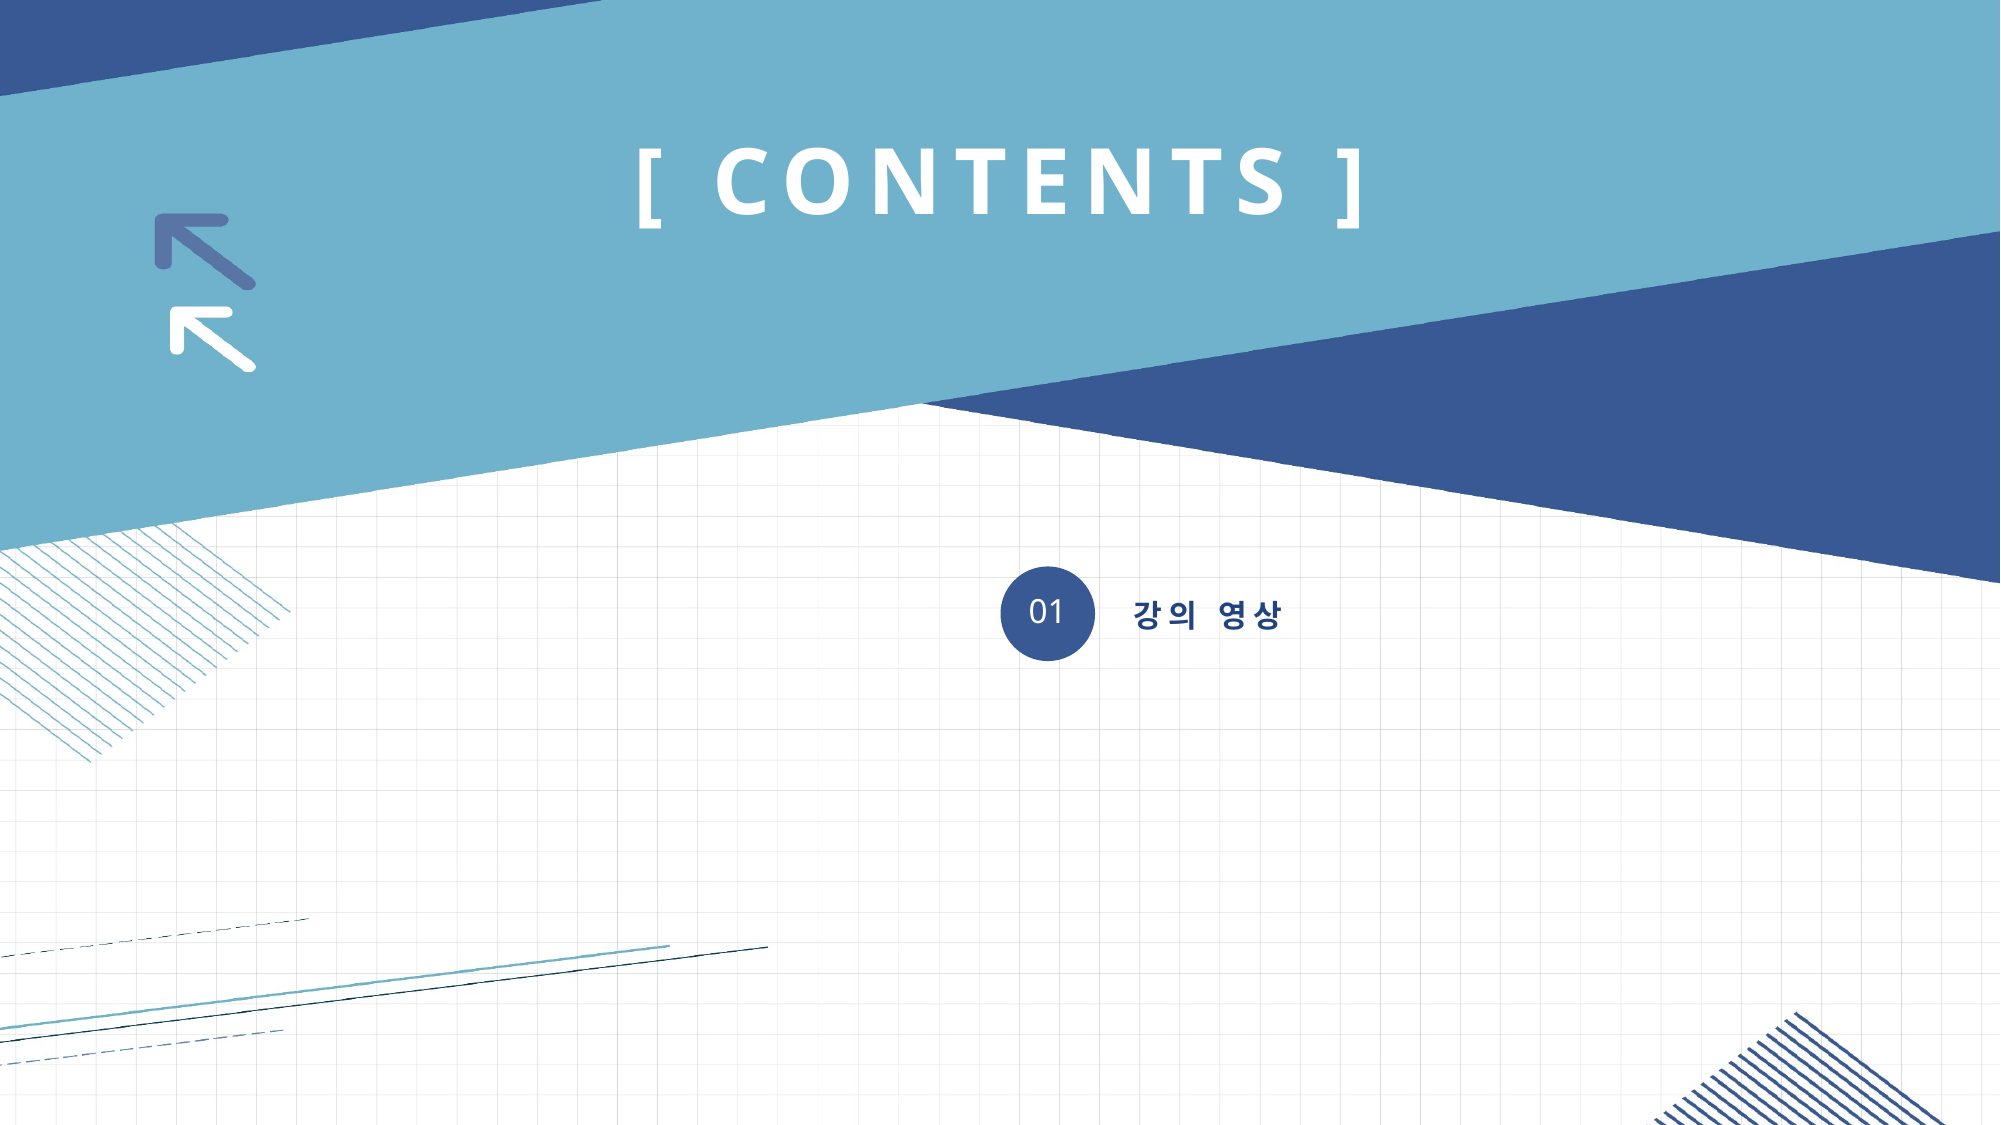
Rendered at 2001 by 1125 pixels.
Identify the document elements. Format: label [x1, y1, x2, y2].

text_box [894, 566, 1201, 662]
picture [0, 0, 2000, 1125]
